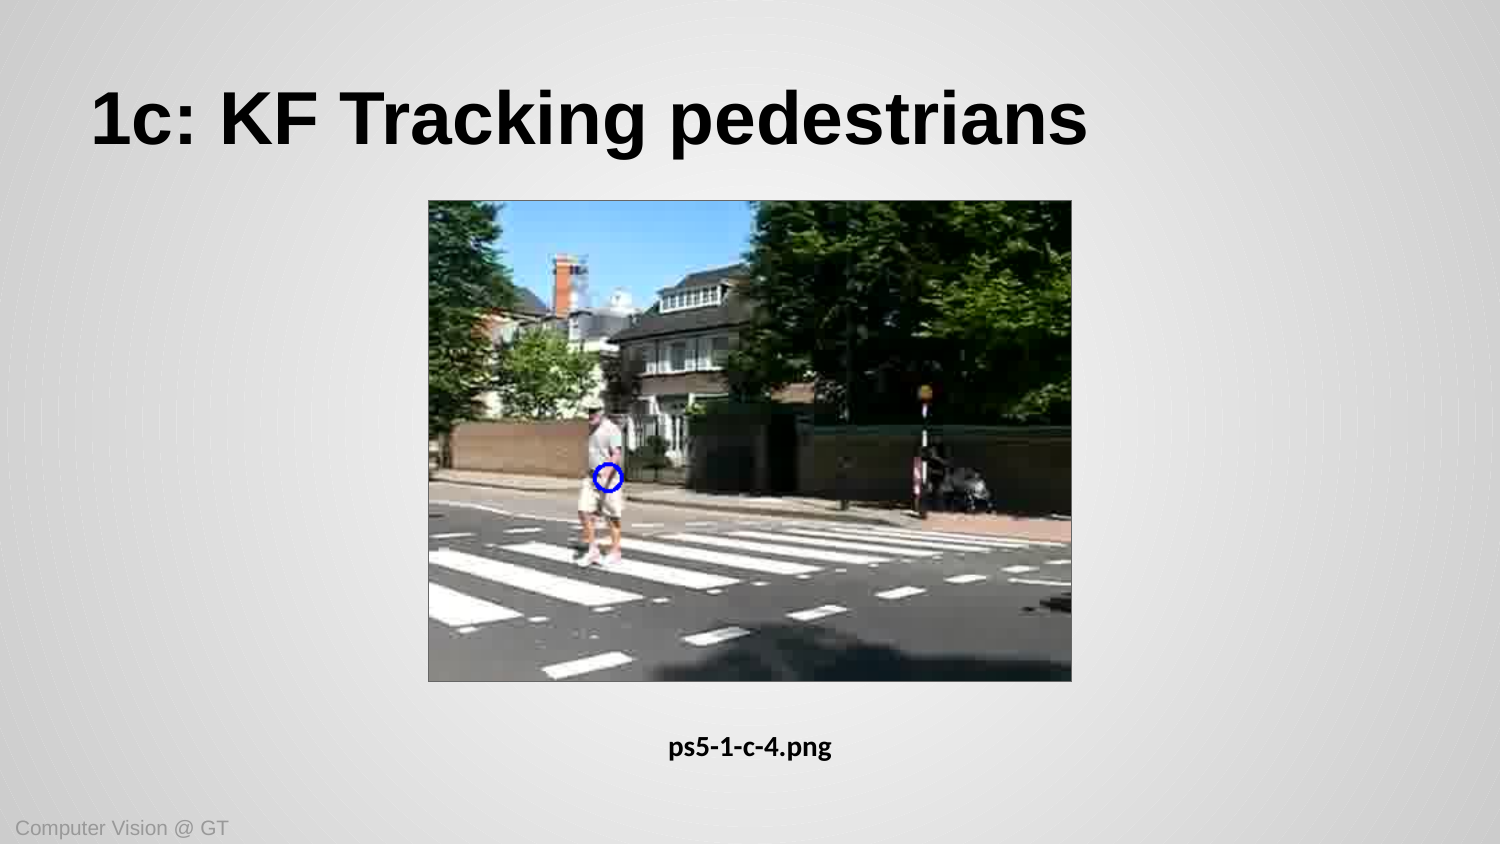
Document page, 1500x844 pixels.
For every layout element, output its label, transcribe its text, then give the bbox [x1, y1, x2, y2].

title 1c: KF Tracking pedestrians [74, 33, 1426, 175]
text_box ps5-1-c-4.png [395, 707, 1105, 778]
picture [428, 199, 1072, 683]
text_box Computer Vision @ GT [0, 802, 422, 844]
